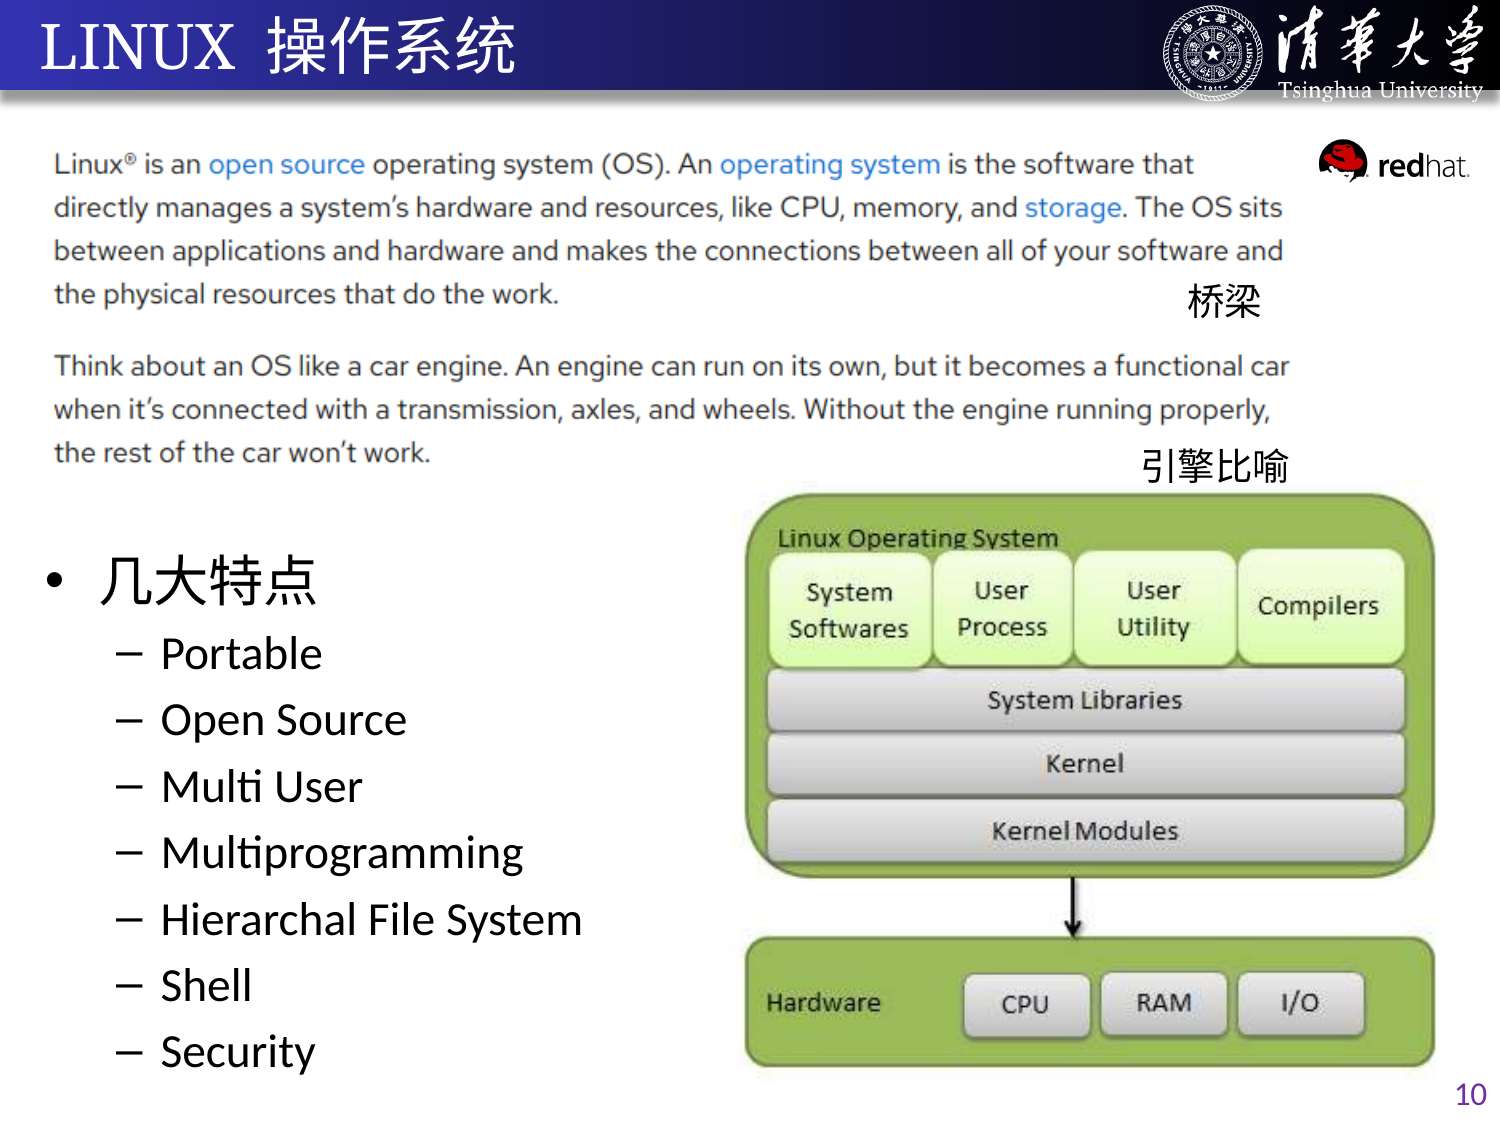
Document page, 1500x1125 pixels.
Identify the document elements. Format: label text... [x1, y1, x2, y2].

list 几大特点 Portable Open Source Multi User Multiprogramming Hierarchal File System Shell Security [29, 531, 1470, 1097]
title LINUX 操作系统 [0, 0, 1152, 90]
picture [46, 121, 1500, 1083]
slide_number 10 [1325, 1062, 1500, 1122]
